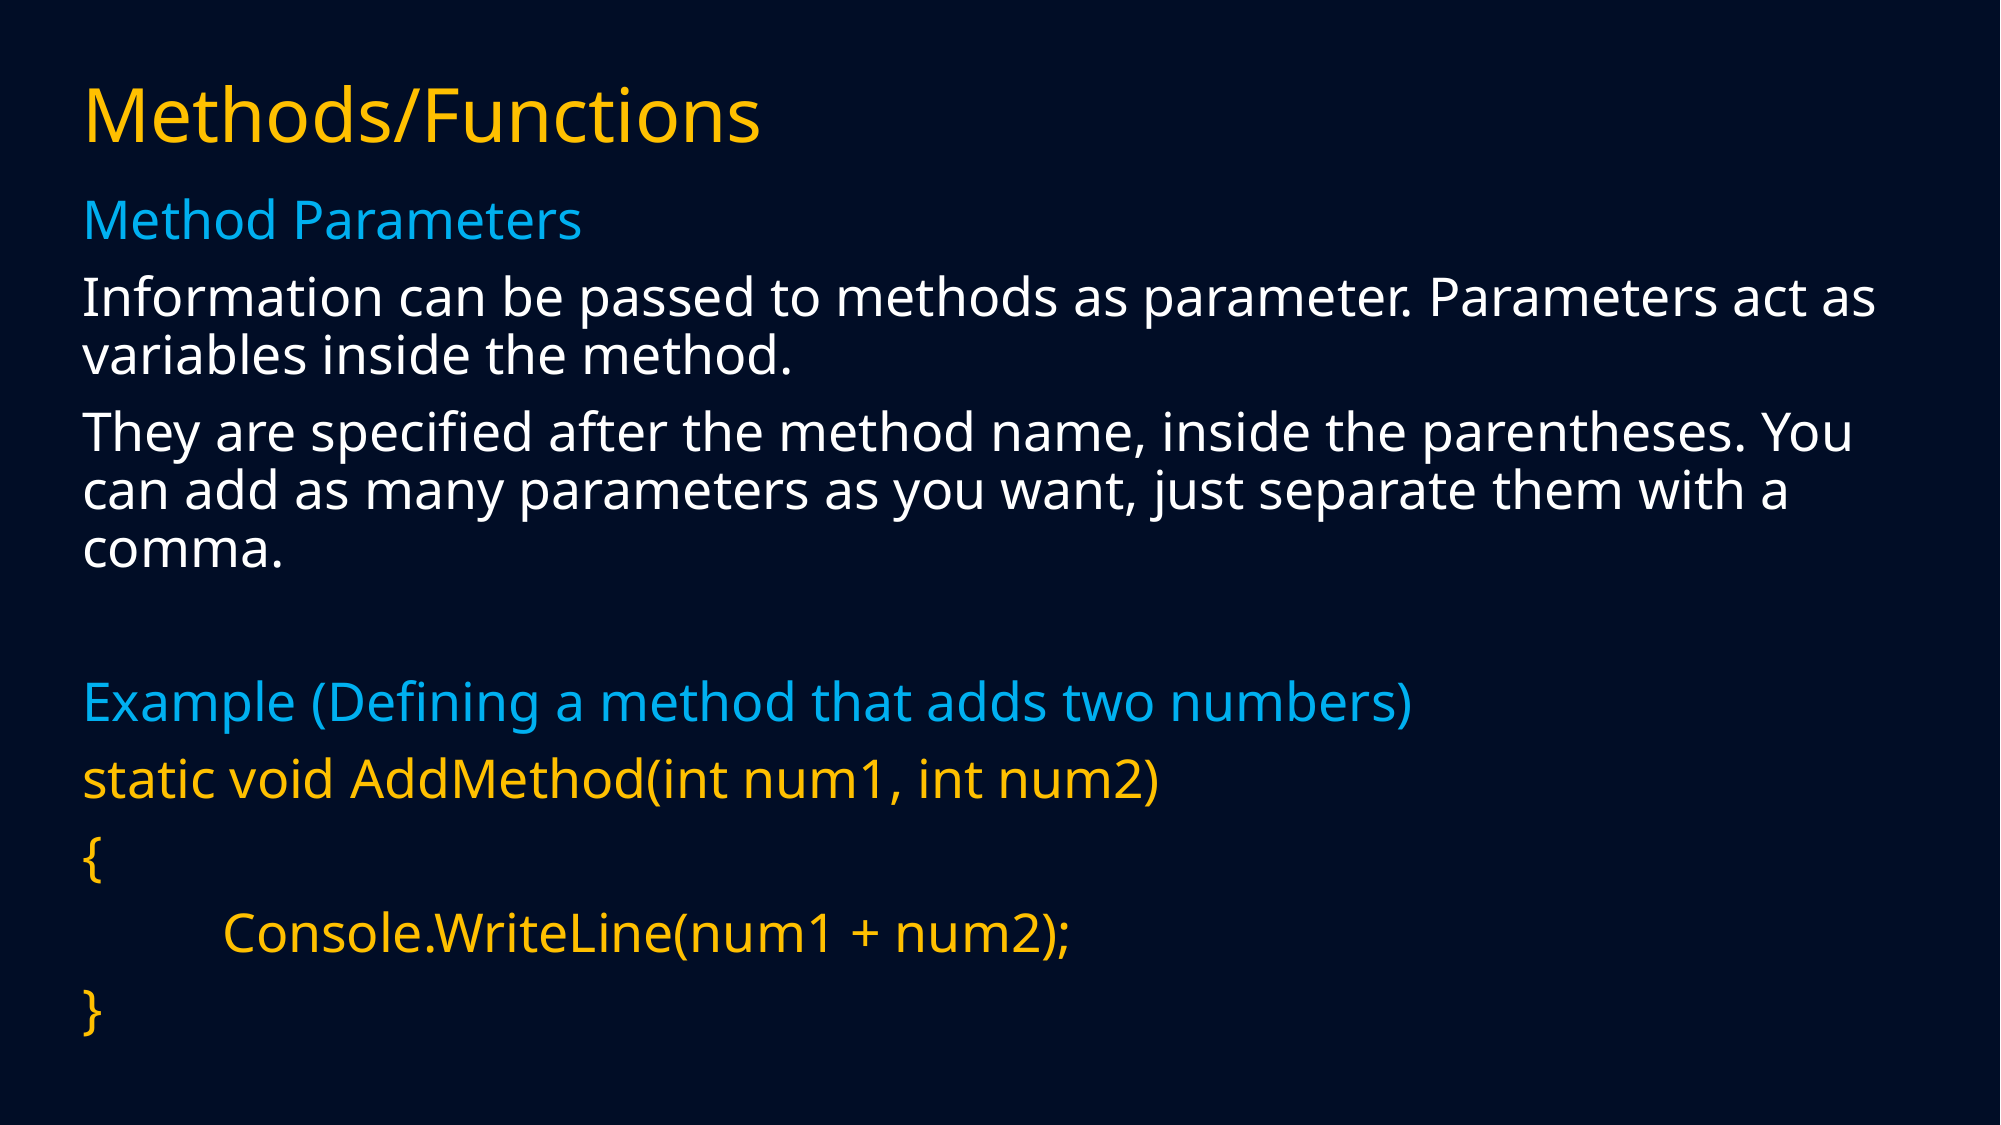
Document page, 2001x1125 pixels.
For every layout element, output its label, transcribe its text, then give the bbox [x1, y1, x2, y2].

title Methods/Functions [67, 9, 1926, 228]
list Method Parameters Information can be passed to methods as parameter. Parameters act as variables inside the method. They are specified after the method name, inside the parentheses. You can add as many parameters as you want, just separate them with a comma. Example (Defining a method that adds two numbers) static void AddMethod(int num1, int num2) { Console.WriteLine(num1 + num2); } [67, 228, 1926, 1057]
